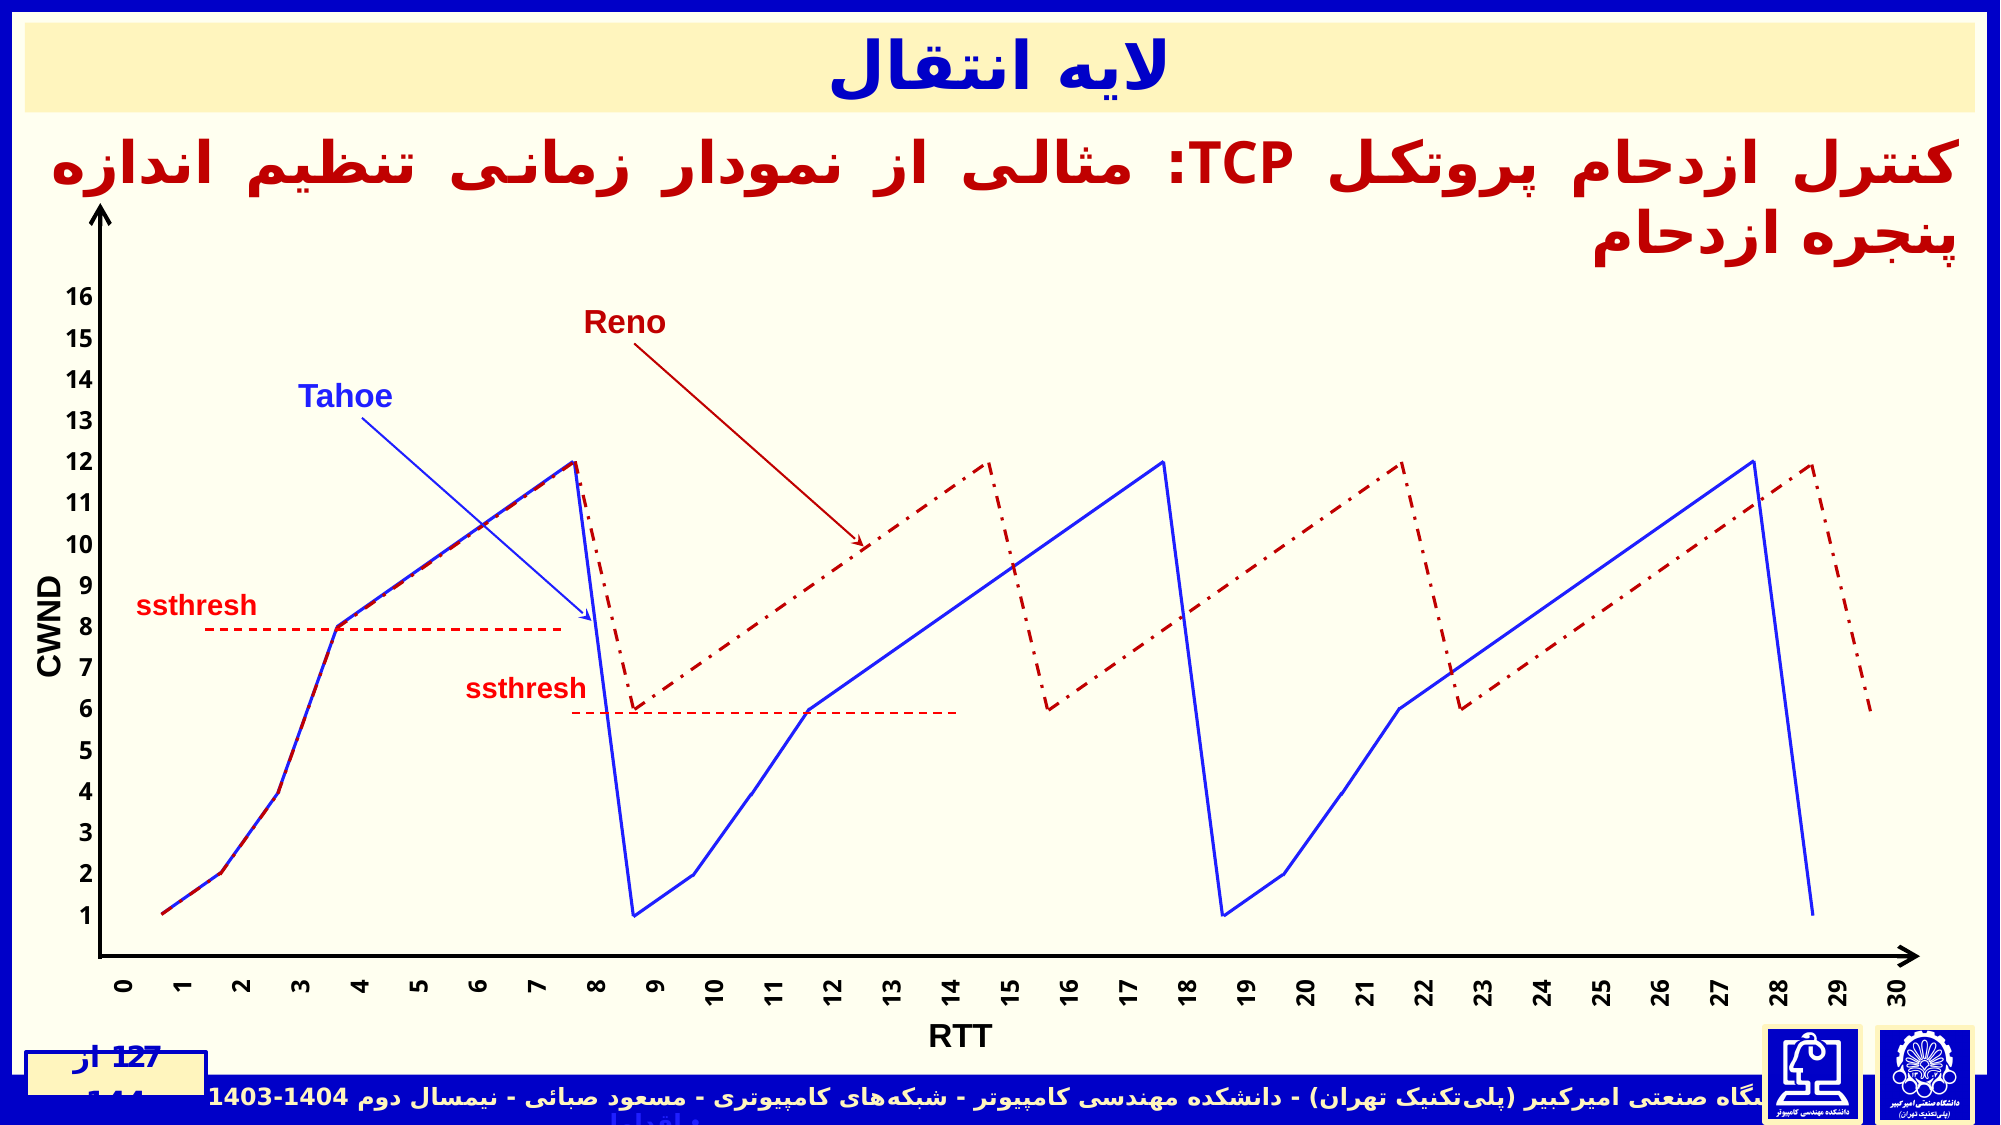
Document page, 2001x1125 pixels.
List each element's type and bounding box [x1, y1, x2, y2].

text_box [19, 203, 2000, 1063]
text_box [568, 292, 864, 547]
text_box [450, 661, 962, 713]
text_box [282, 366, 592, 621]
text_box [0, 0, 2000, 1125]
